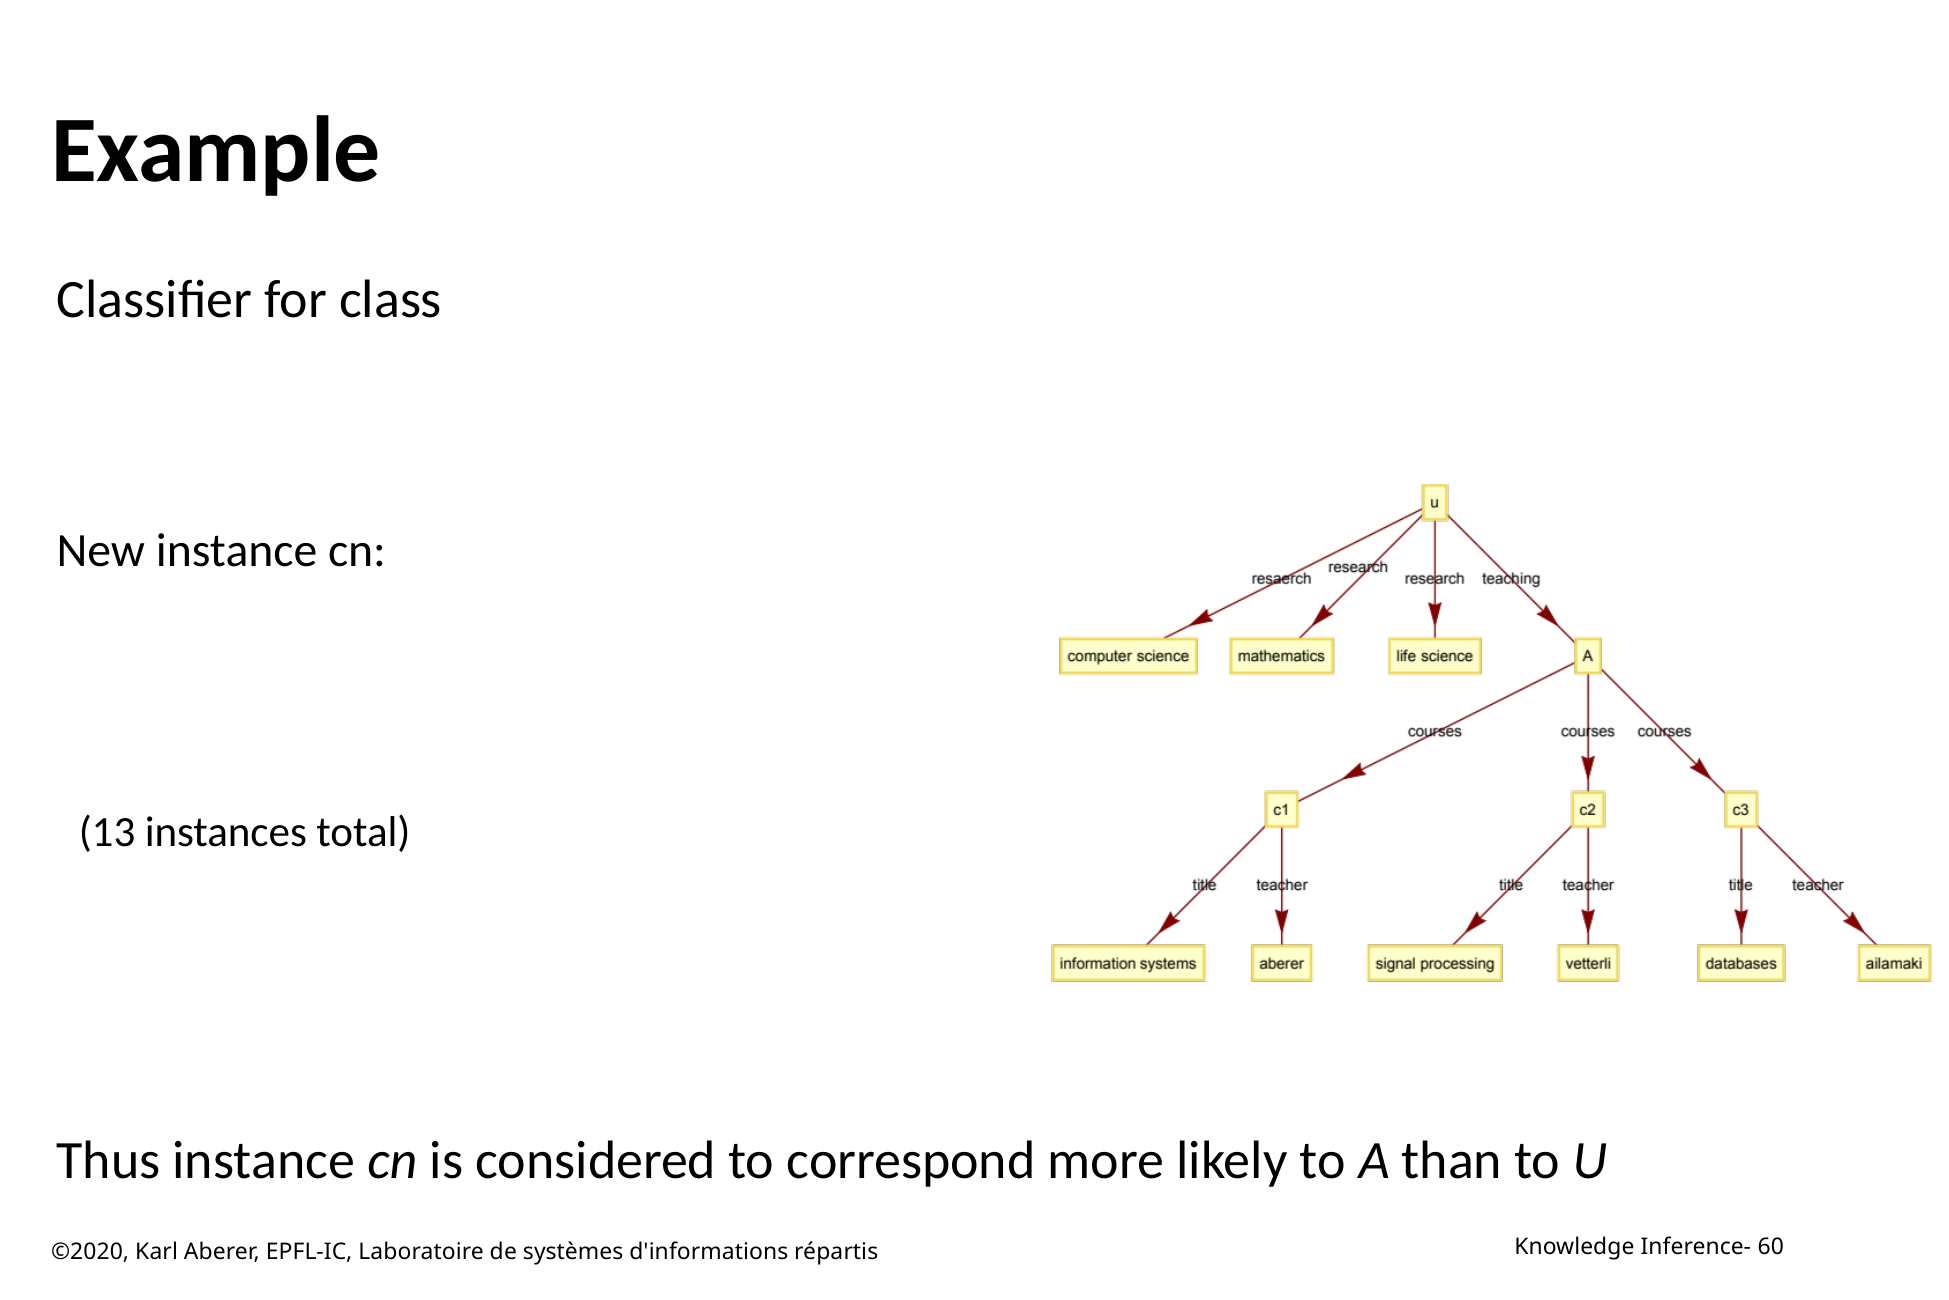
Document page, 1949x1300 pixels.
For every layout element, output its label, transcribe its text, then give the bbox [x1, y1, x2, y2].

title Example [32, 57, 1803, 232]
footer ©2020, Karl Aberer, EPFL-IC, Laboratoire de systèmes d'informations répartis [32, 1227, 1284, 1271]
picture [1033, 445, 1949, 1020]
